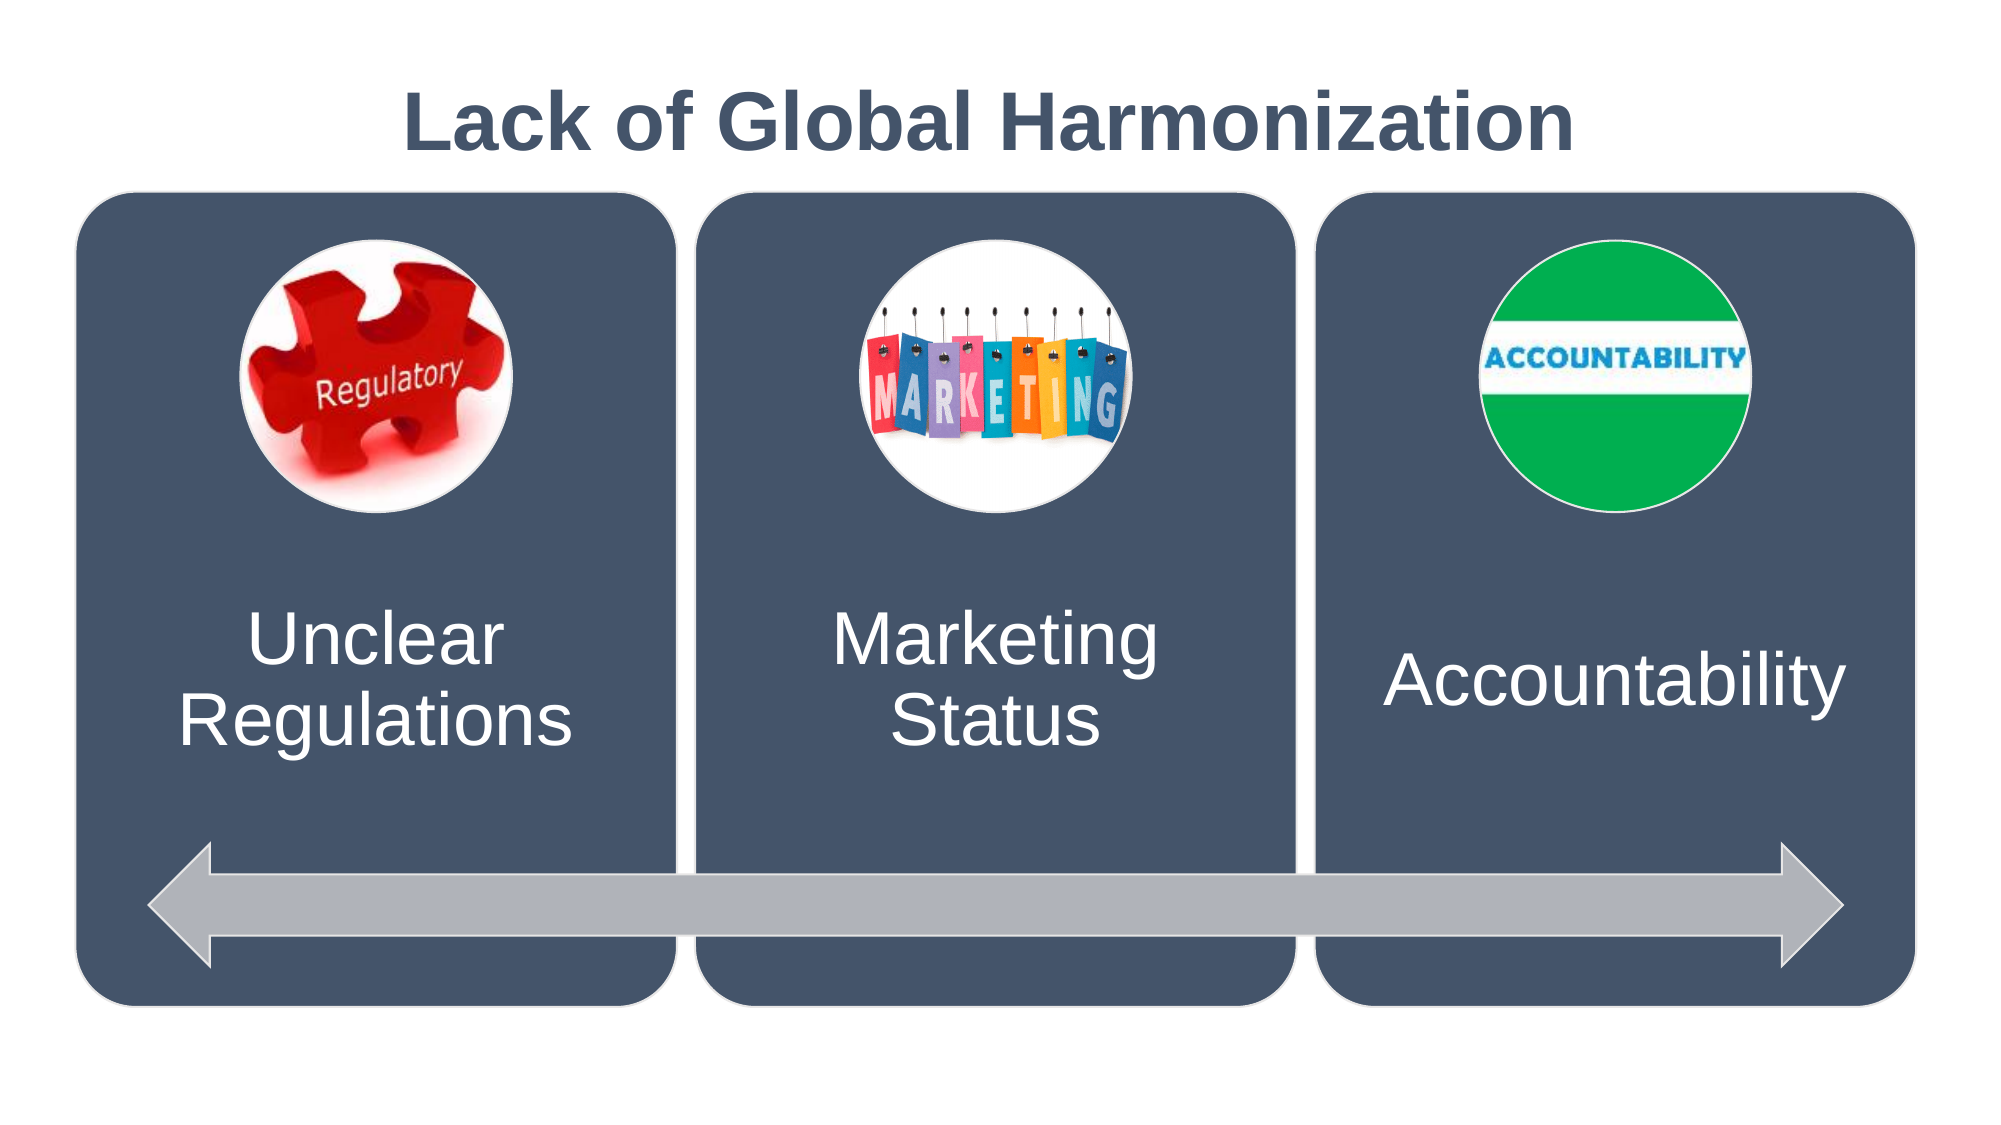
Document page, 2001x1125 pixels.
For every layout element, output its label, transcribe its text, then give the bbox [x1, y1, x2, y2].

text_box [74, 191, 1917, 1007]
text_box Lack of Global Harmonization [387, 60, 2000, 175]
